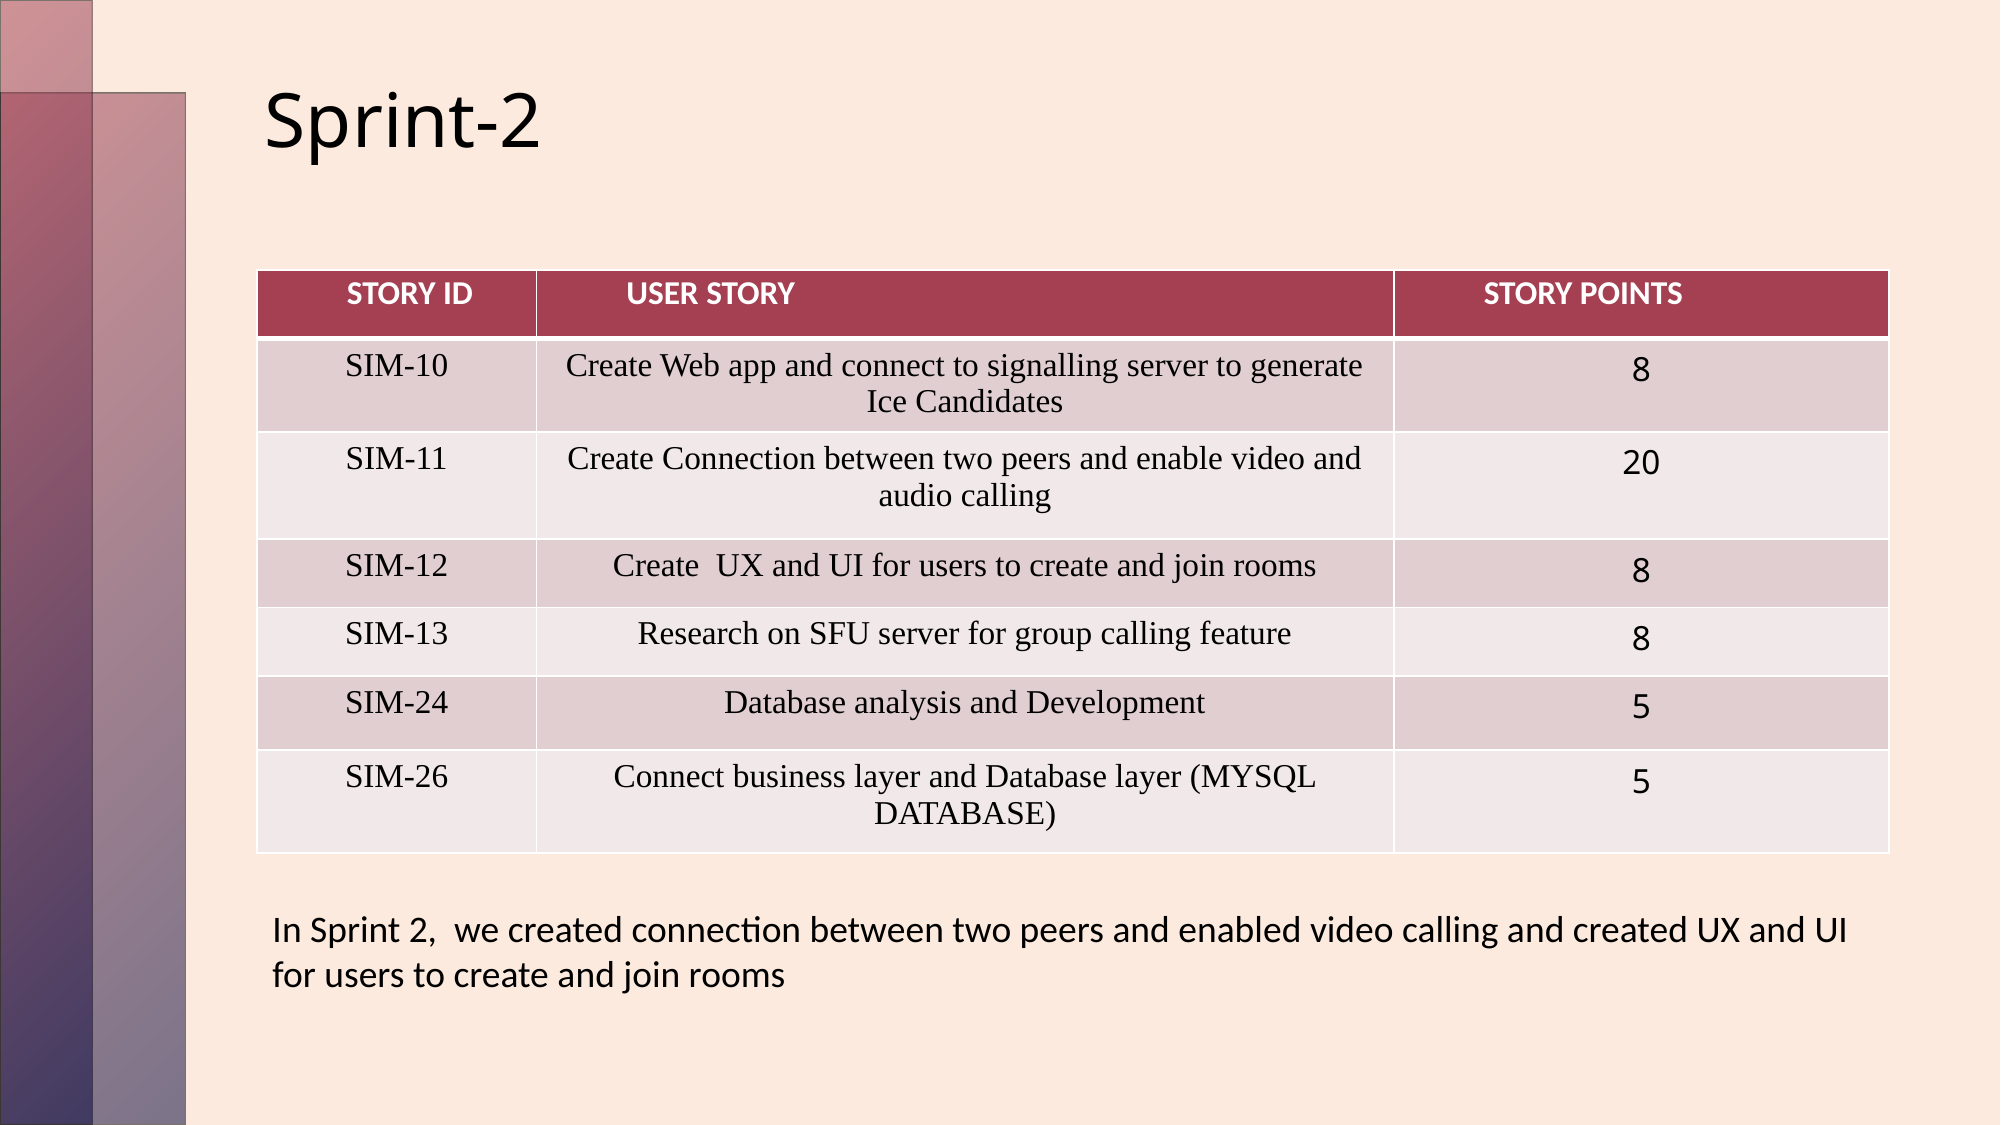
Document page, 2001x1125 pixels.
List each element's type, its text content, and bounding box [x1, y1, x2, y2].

table_cell Research on SFU server for group calling feature [537, 608, 1393, 675]
table_cell 5 [1395, 677, 1888, 749]
table_cell SIM-12 [258, 540, 536, 607]
table_cell 5 [1395, 751, 1888, 852]
text_box In Sprint 2, we created connection between two peers and enabled video calling and created UX and UI for users to create and join rooms [257, 897, 1890, 1048]
table_cell 8 [1395, 341, 1888, 431]
table_cell 8 [1395, 608, 1888, 675]
table_cell Connect business layer and Database layer (MYSQL DATABASE) [537, 751, 1393, 852]
table_cell SIM-11 [258, 433, 536, 538]
table_cell SIM-10 [258, 341, 536, 431]
table_header USER STORY [537, 271, 1393, 336]
table_cell SIM-26 [258, 751, 536, 852]
table_cell SIM-24 [258, 677, 536, 749]
table_header STORY POINTS [1395, 271, 1888, 336]
table_cell Create Web app and connect to signalling server to generate Ice Candidates [537, 341, 1393, 431]
table_cell 20 [1395, 433, 1888, 538]
text_box Sprint-2 [249, 65, 748, 171]
table_cell Create UX and UI for users to create and join rooms [537, 540, 1393, 607]
table_cell 8 [1395, 540, 1888, 607]
table_cell Create Connection between two peers and enable video and audio calling [537, 433, 1393, 538]
table_cell Database analysis and Development [537, 677, 1393, 749]
table_header STORY ID [258, 271, 536, 336]
table_cell SIM-13 [258, 608, 536, 675]
